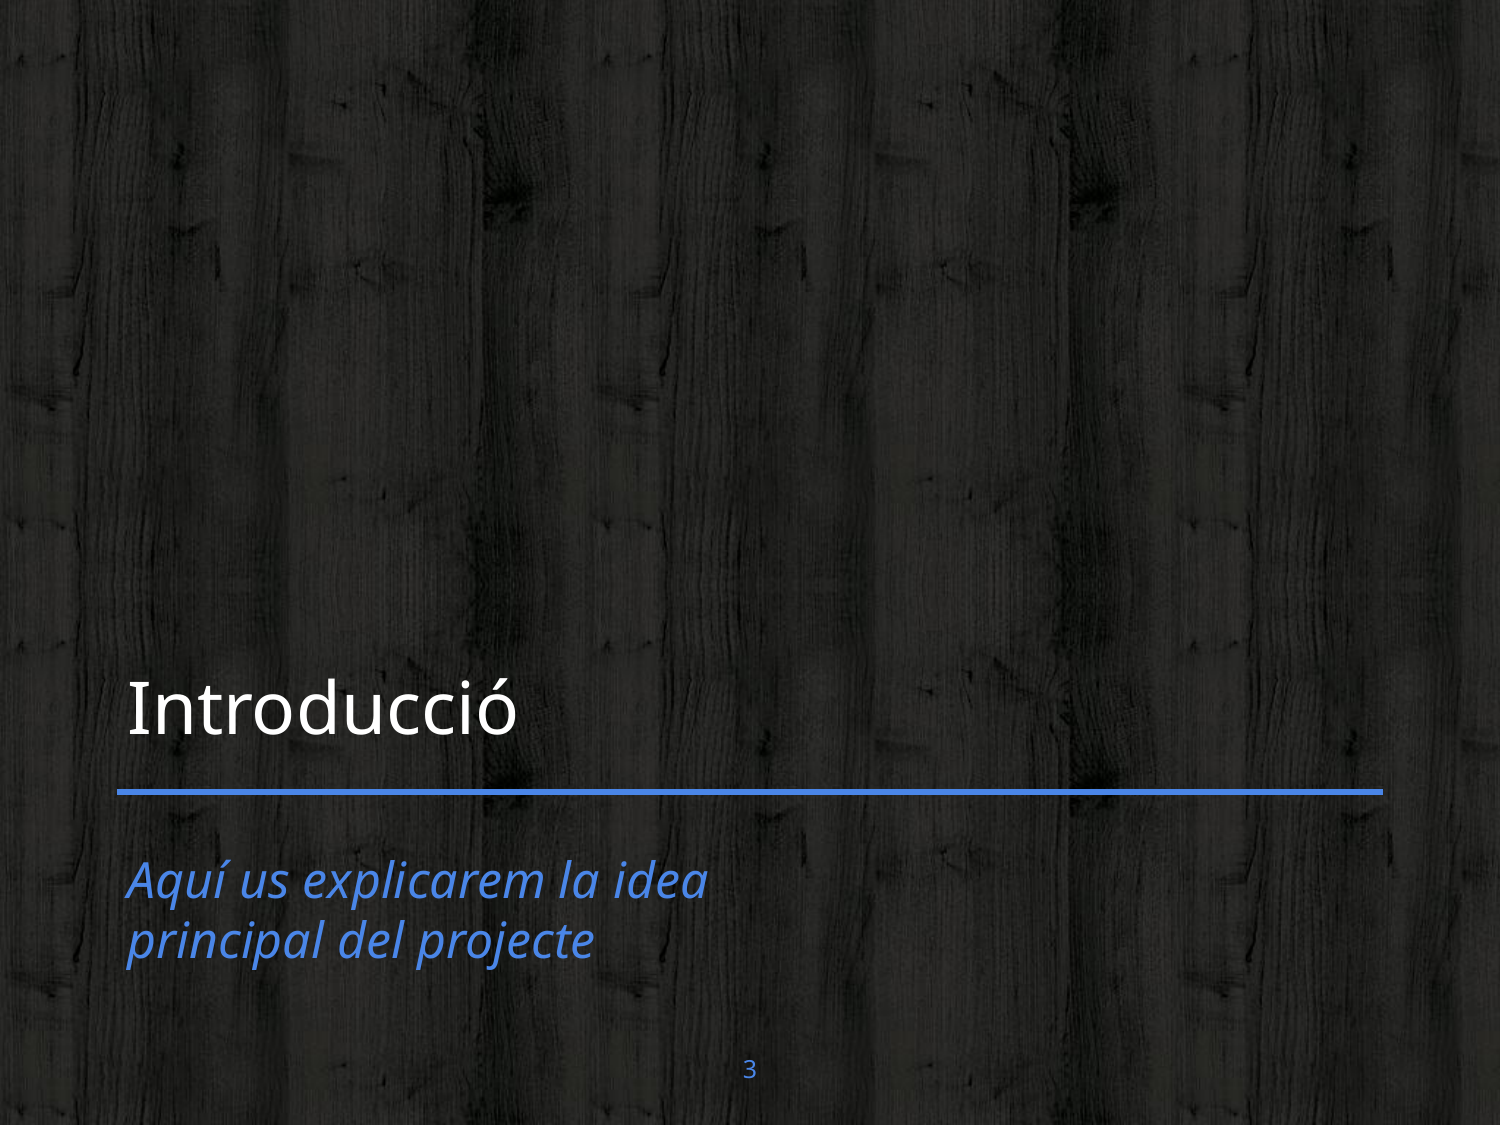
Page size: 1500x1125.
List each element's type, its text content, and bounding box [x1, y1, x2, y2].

picture [0, 0, 1500, 1125]
slide_number 3 [705, 1038, 795, 1125]
title Introducció [112, 605, 790, 765]
subtitle Aquí us explicarem la idea principal del projecte [112, 833, 790, 1006]
